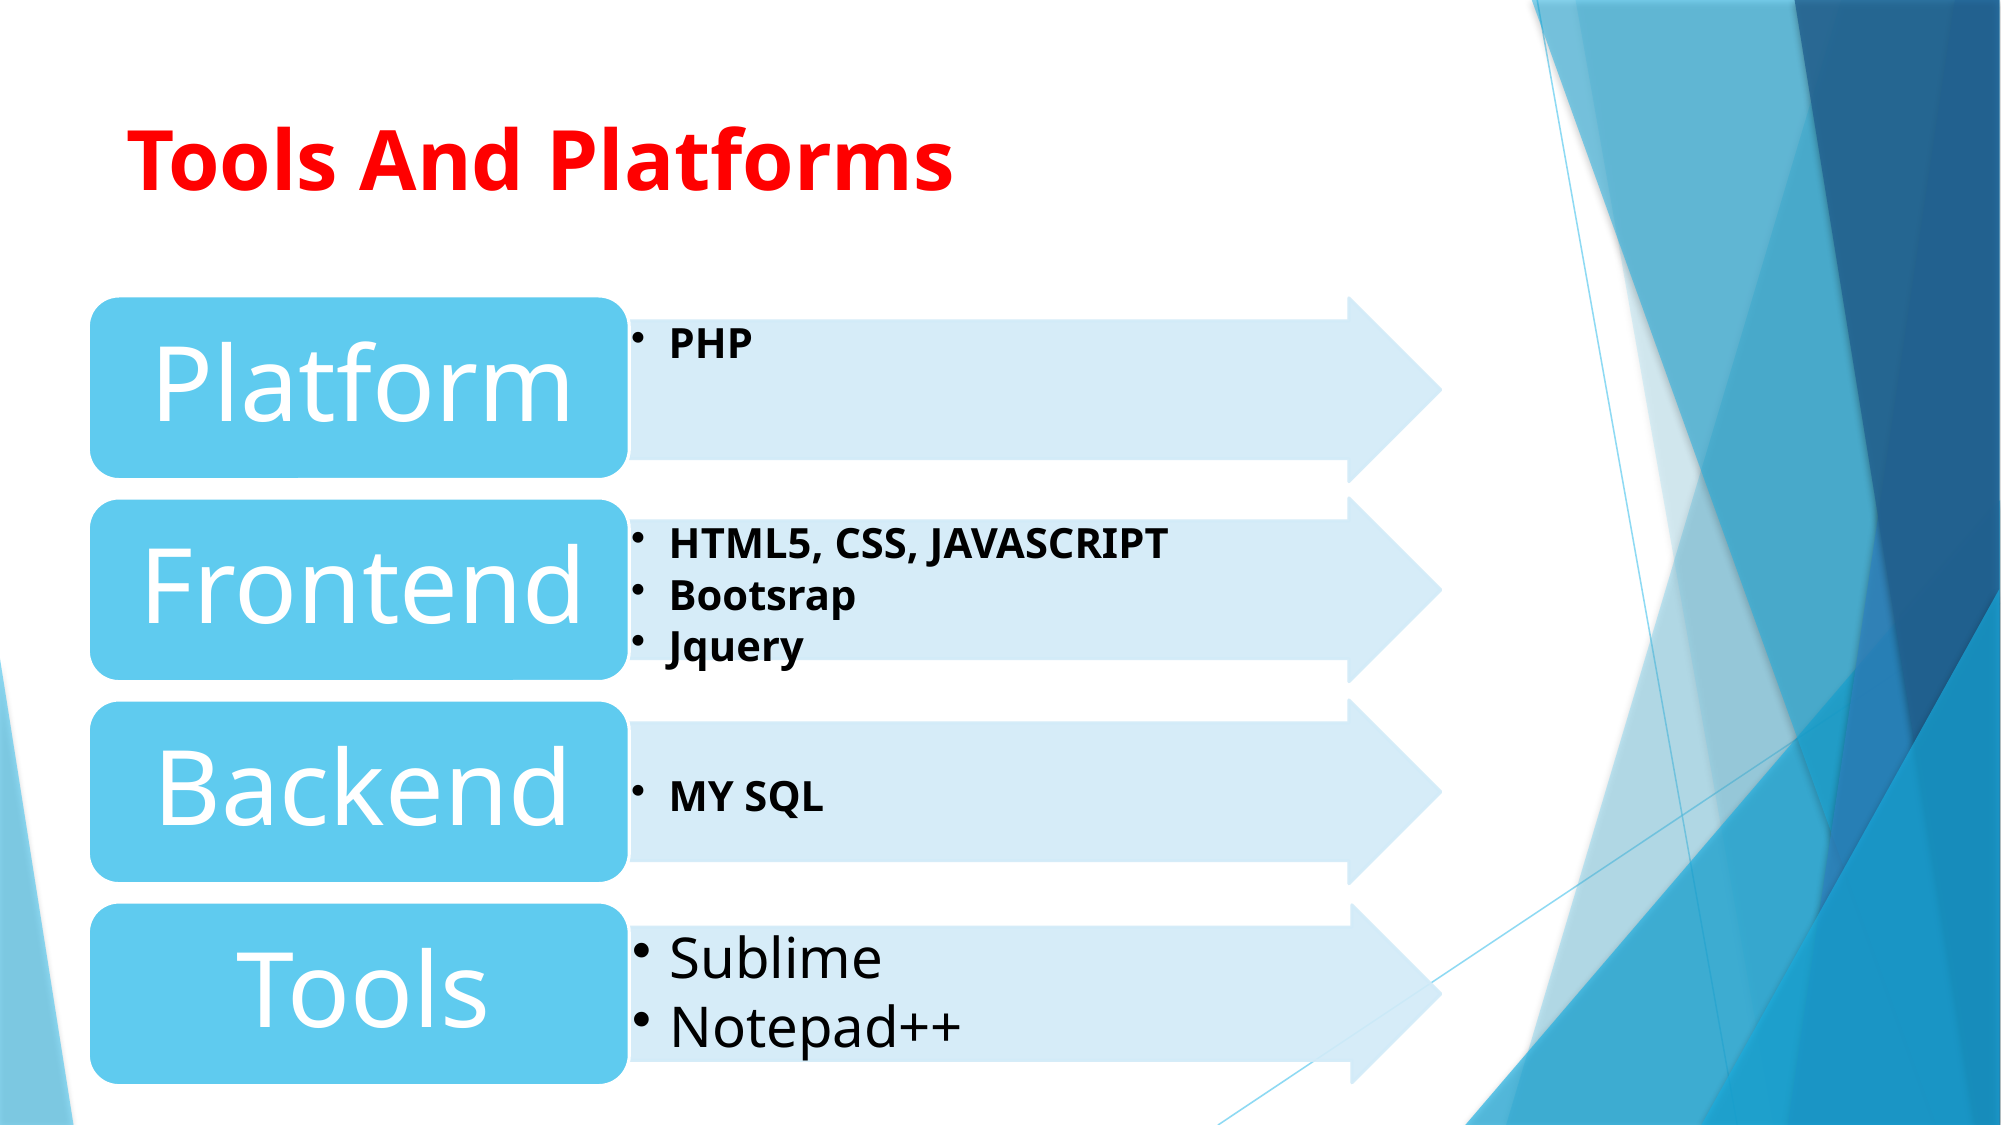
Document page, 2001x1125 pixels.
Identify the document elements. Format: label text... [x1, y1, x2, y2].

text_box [87, 295, 1442, 1087]
title Tools And Platforms [111, 99, 1522, 222]
